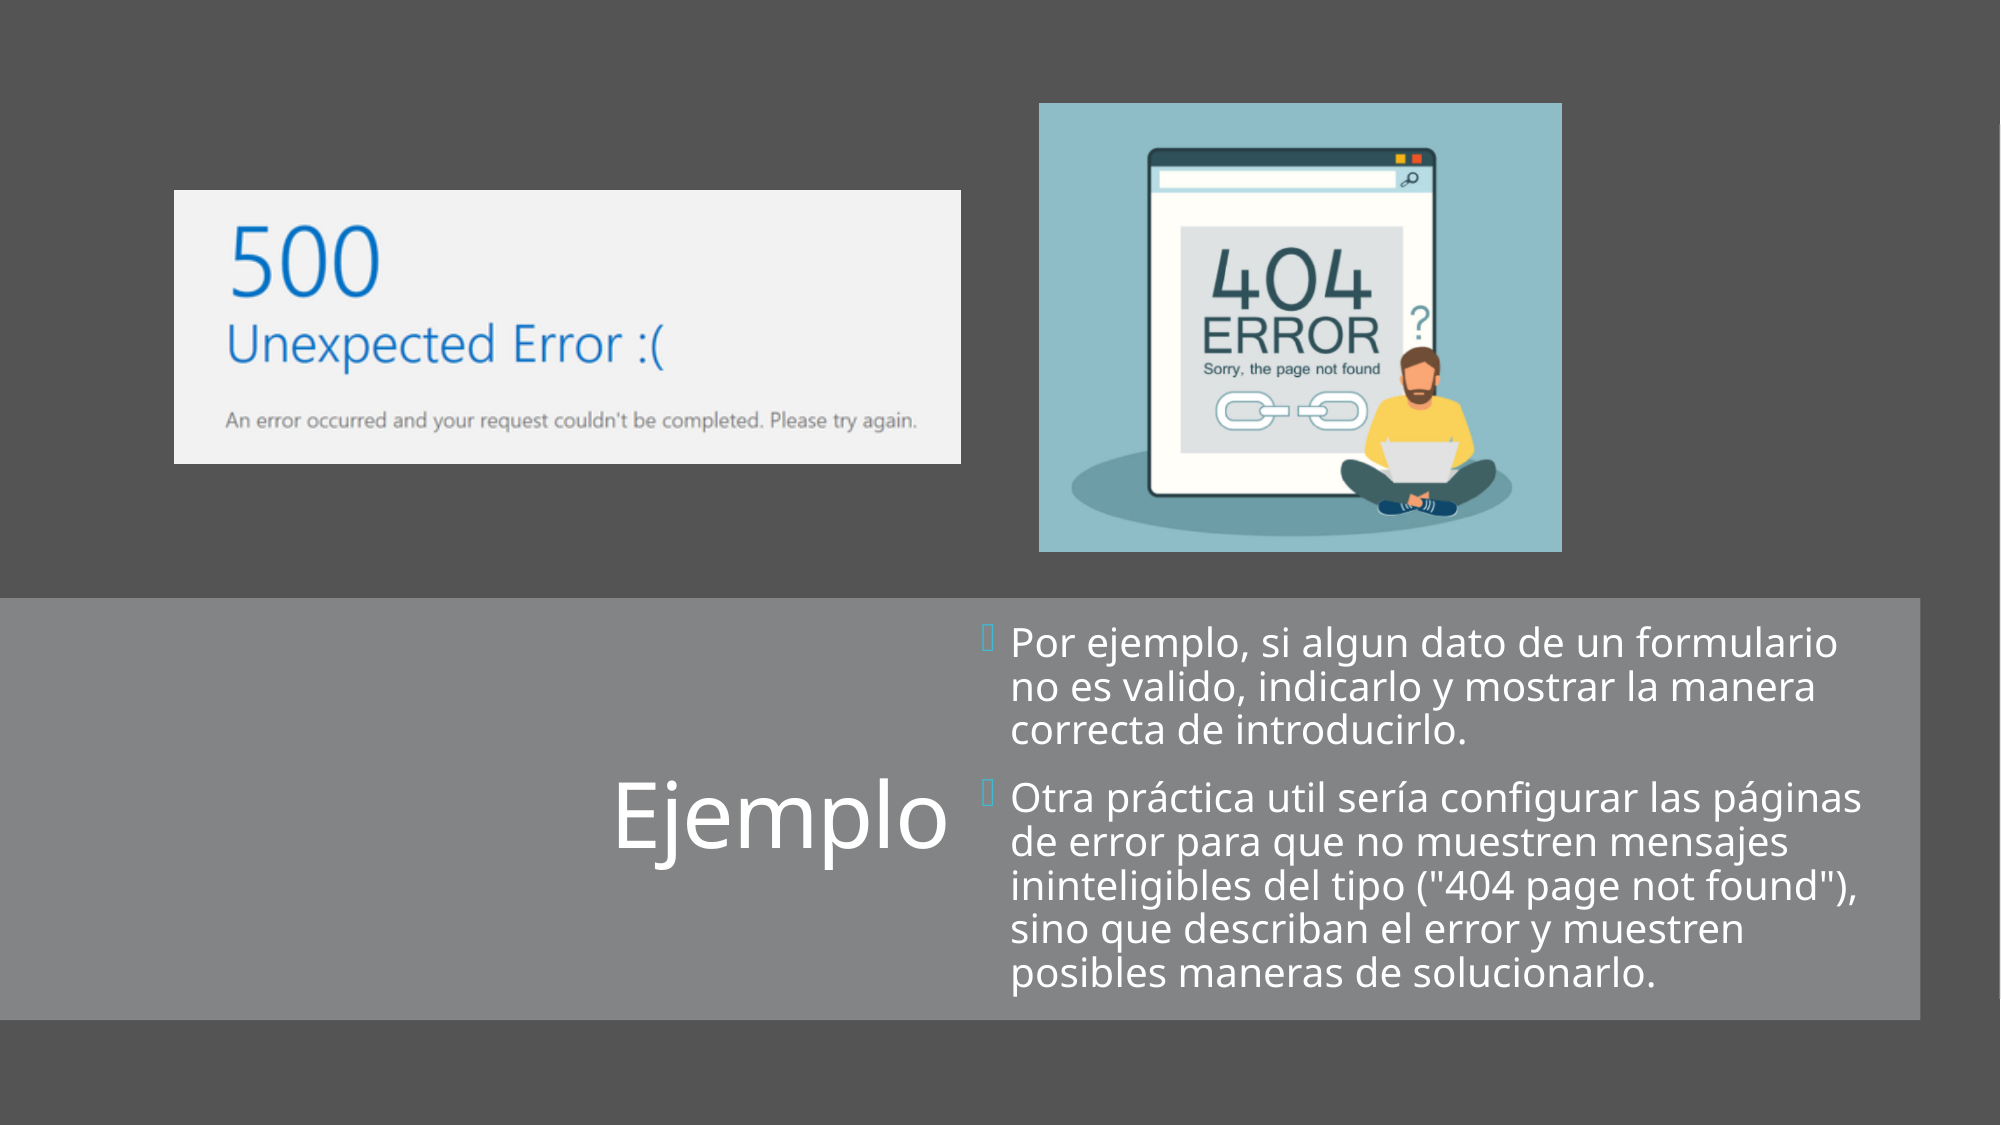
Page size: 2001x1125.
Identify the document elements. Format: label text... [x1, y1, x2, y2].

picture [174, 190, 961, 465]
picture [1039, 103, 1562, 552]
text_box [0, 597, 1921, 1021]
title Ejemplo [174, 664, 966, 974]
list Por ejemplo, si algun dato de un formulario no es valido, indicarlo y mostrar la manera correcta de introducirlo. Otra práctica util sería configurar las páginas de error para que no muestren mensajes ininteligibles del tipo ("404 page not found"), sino que describan el error y muestren posibles maneras de solucionarlo. [966, 598, 1892, 1021]
text_box [0, 0, 2000, 1125]
